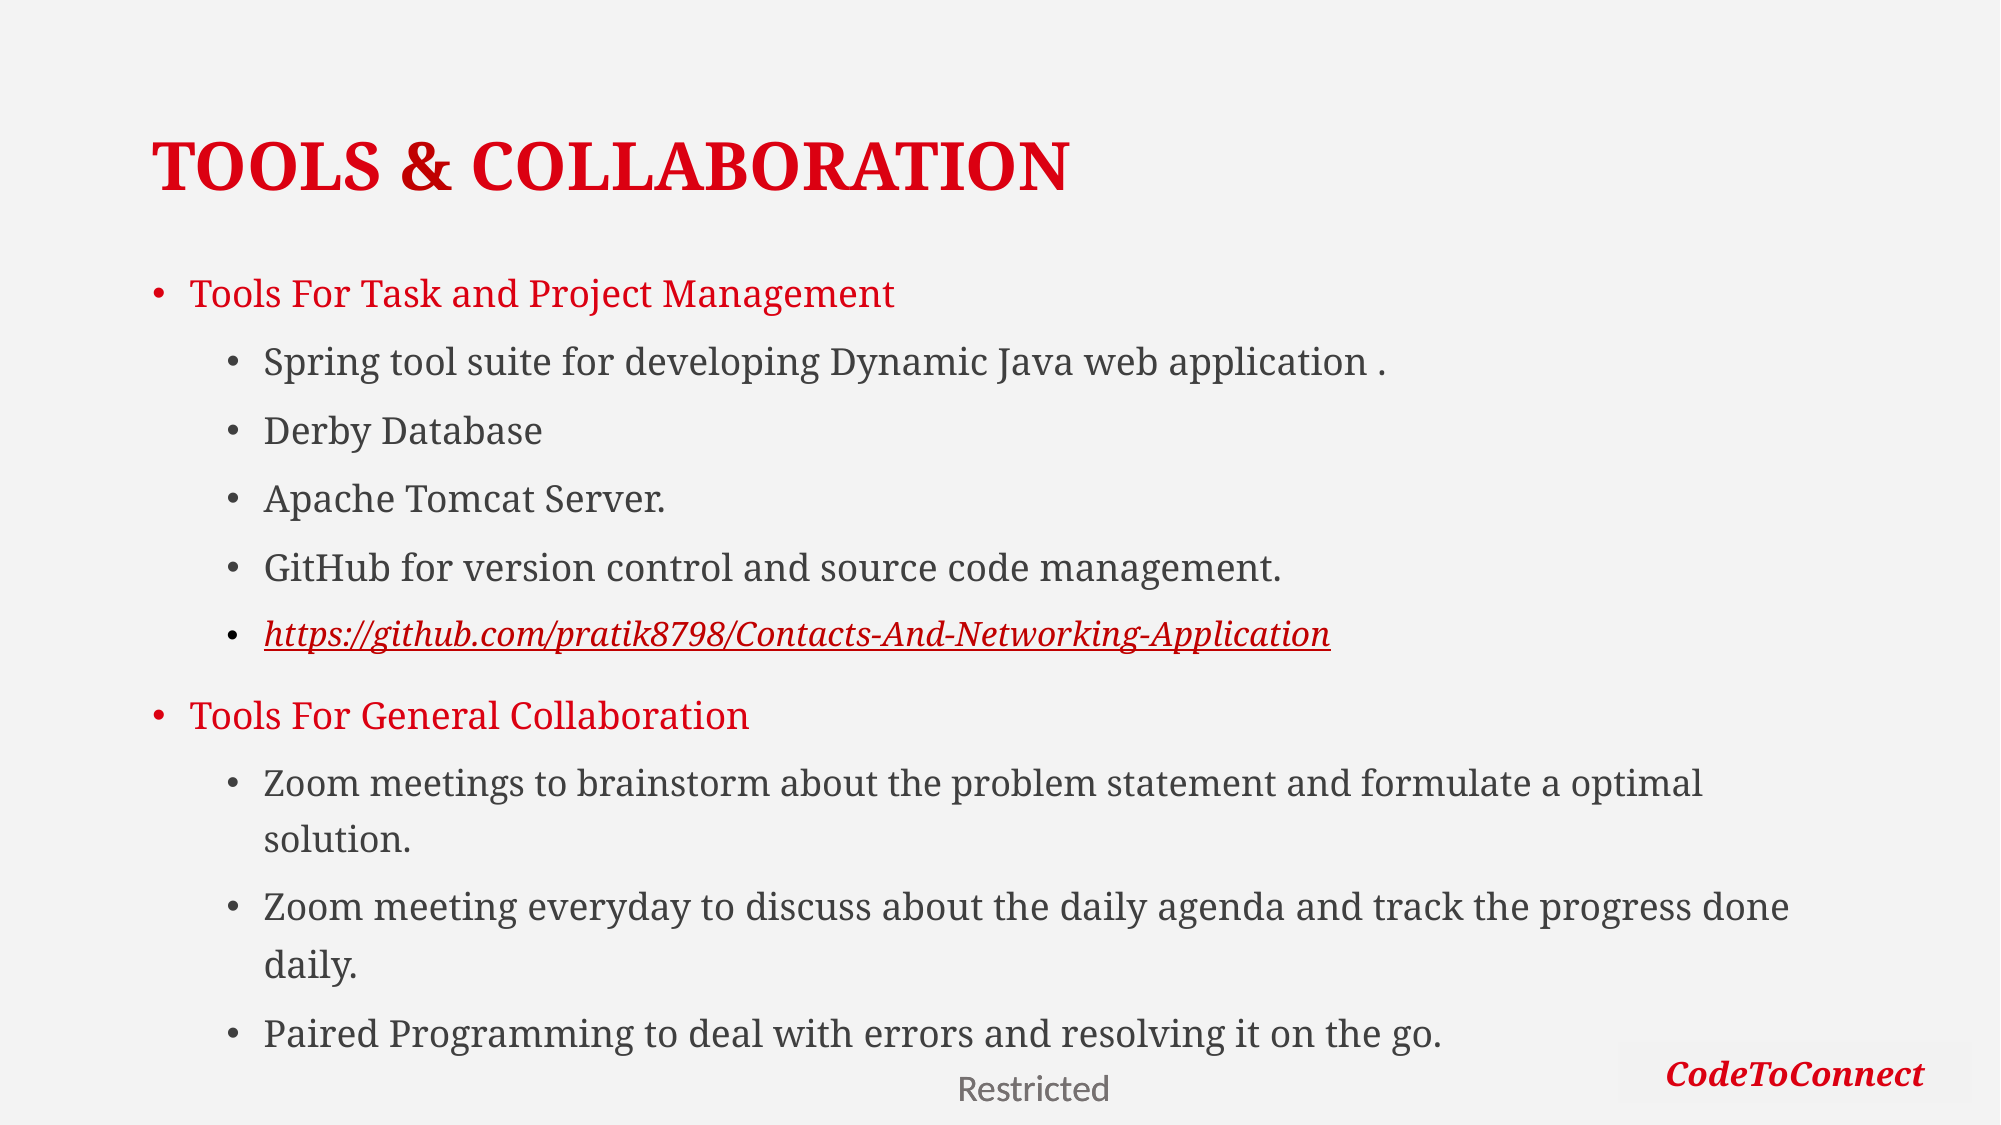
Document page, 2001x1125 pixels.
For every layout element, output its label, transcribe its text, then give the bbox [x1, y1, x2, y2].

title TOOLS & COLLABORATION [137, 59, 1863, 249]
list Tools For Task and Project Management Spring tool suite for developing Dynamic Java web application . Derby Database Apache Tomcat Server. GitHub for version control and source code management. https://github.com/pratik8798/Contacts-And-Networking-Application Tools For General Collaboration Zoom meetings to brainstorm about the problem statement and formulate a optimal solution. Zoom meeting everyday to discuss about the daily agenda and track the progress done daily. Paired Programming to deal with errors and resolving it on the go. [137, 249, 1863, 1066]
